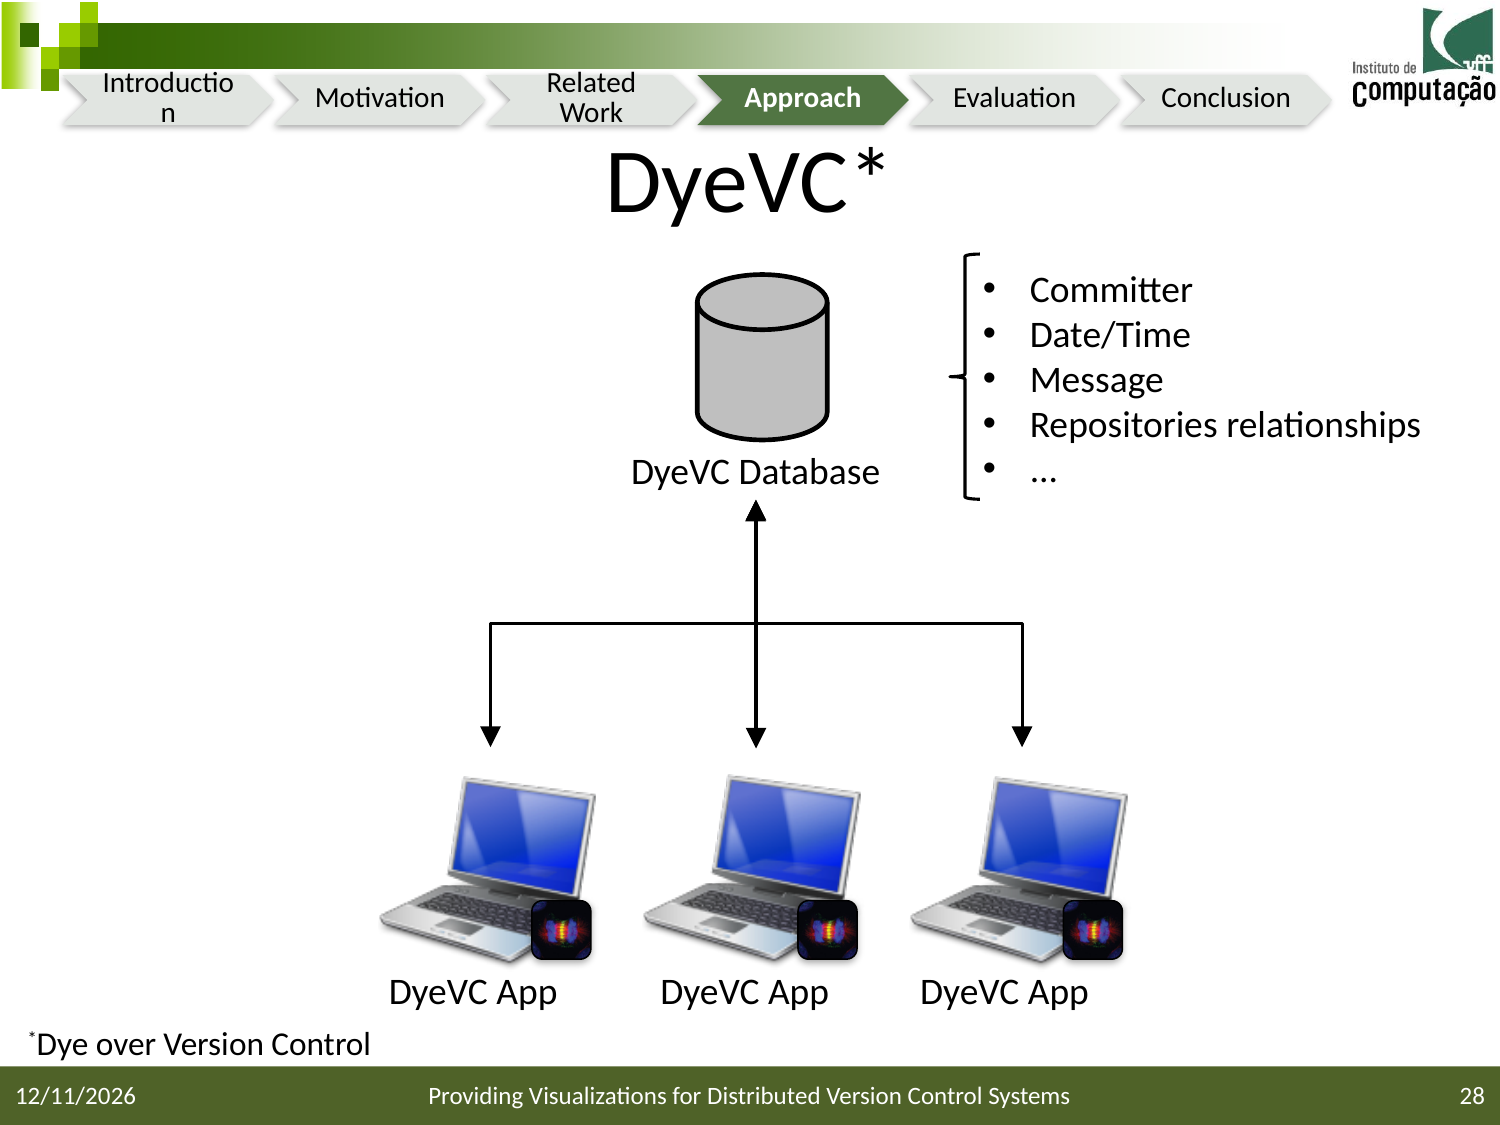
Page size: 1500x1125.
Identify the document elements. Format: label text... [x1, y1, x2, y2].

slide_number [0, 1065, 350, 1125]
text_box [62, 74, 1333, 126]
text_box *Dye over Version Control [12, 1015, 894, 1070]
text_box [372, 274, 1135, 1021]
slide_number 28 [1149, 1065, 1500, 1125]
footer Providing Visualizations for Distributed Version Control Systems [375, 1065, 1125, 1125]
text_box [964, 253, 980, 273]
title DyeVC* [23, 82, 1477, 270]
text_box Committer Date/Time Message Repositories relationships ... [968, 257, 1496, 498]
